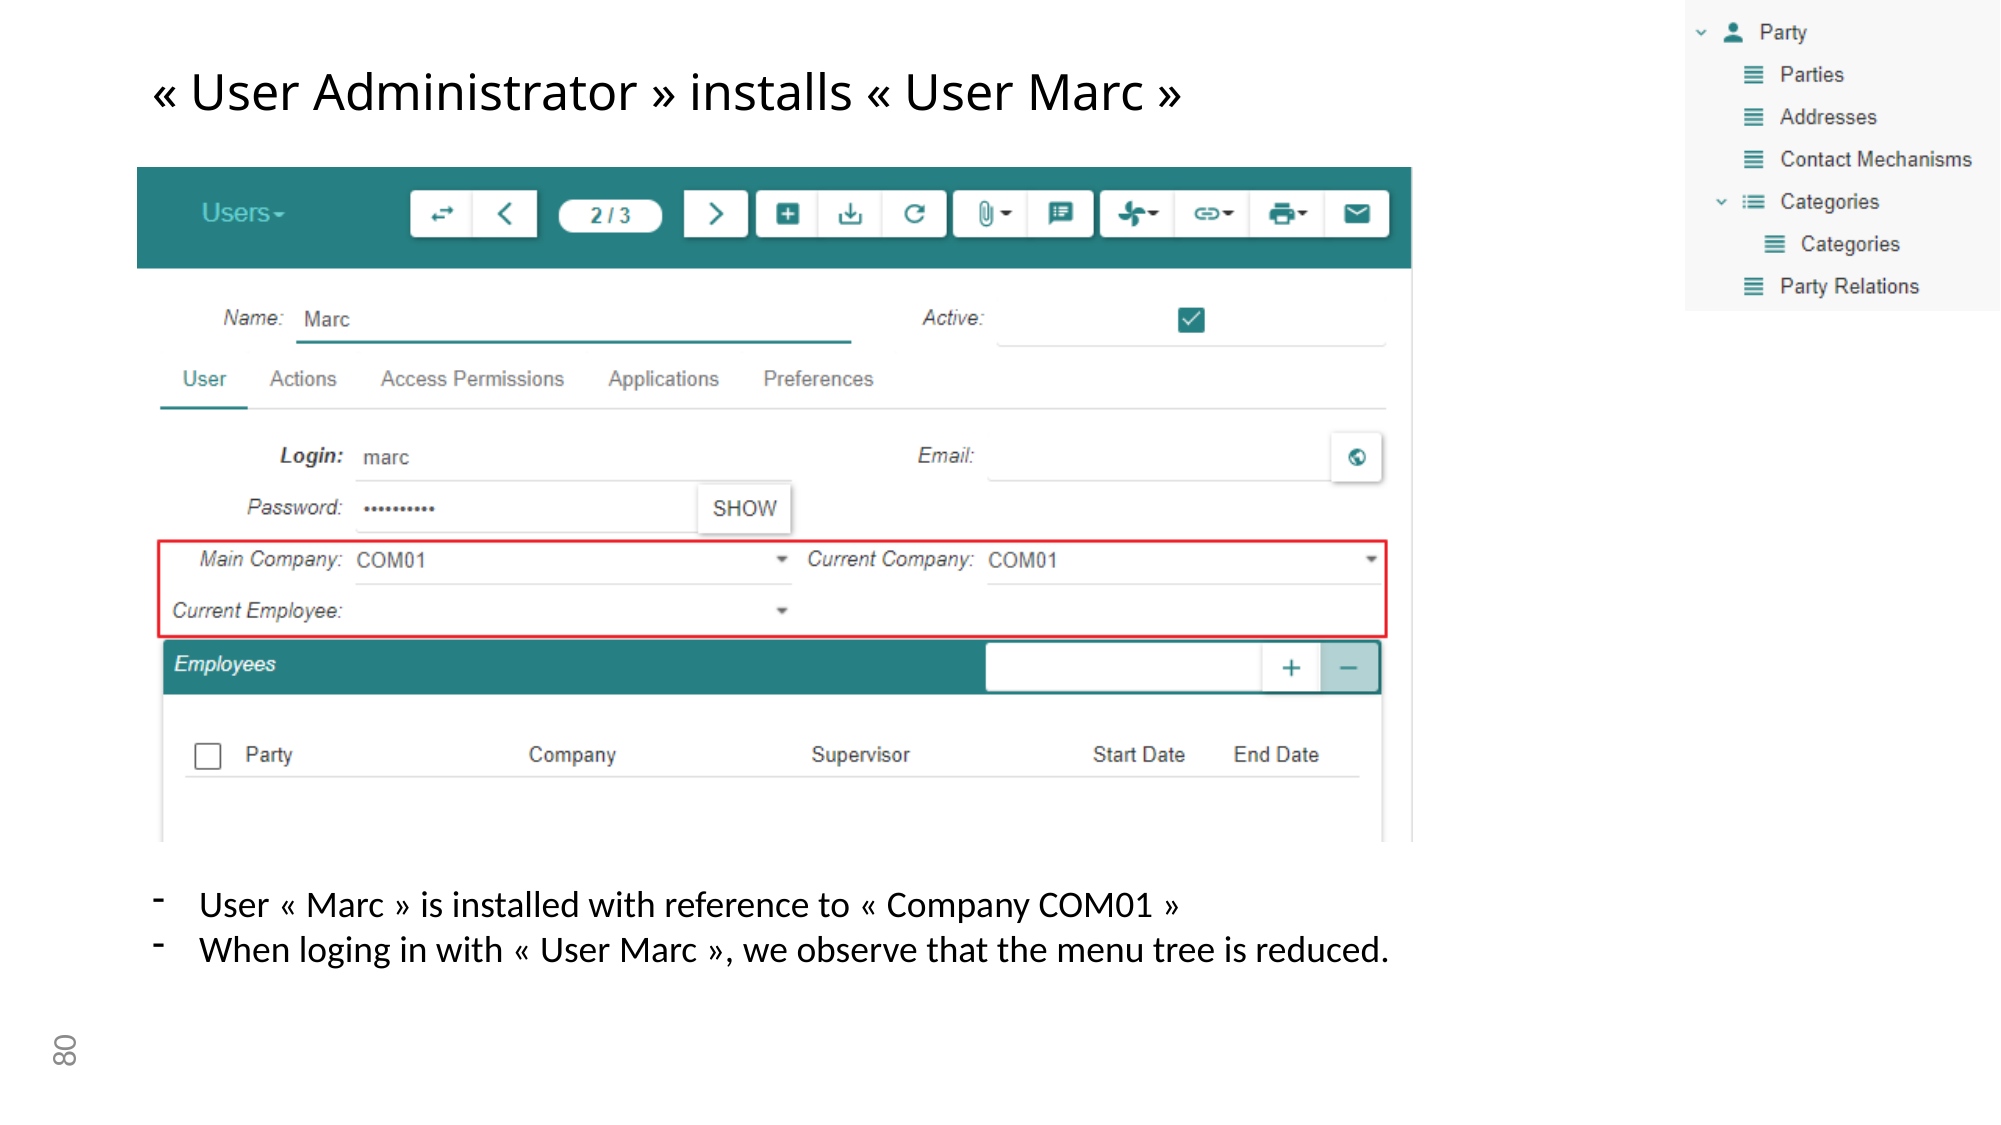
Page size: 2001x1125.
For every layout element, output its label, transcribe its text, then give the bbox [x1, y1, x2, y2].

picture [1685, 0, 2000, 311]
picture [137, 167, 1413, 842]
text_box User « Marc » is installed with reference to « Company COM01 » When loging in with « User Marc », we observe that the menu tree is reduced. [137, 873, 1734, 978]
slide_number 80 [32, 995, 93, 1108]
title « User Administrator » installs « User Marc » [137, 59, 1685, 136]
